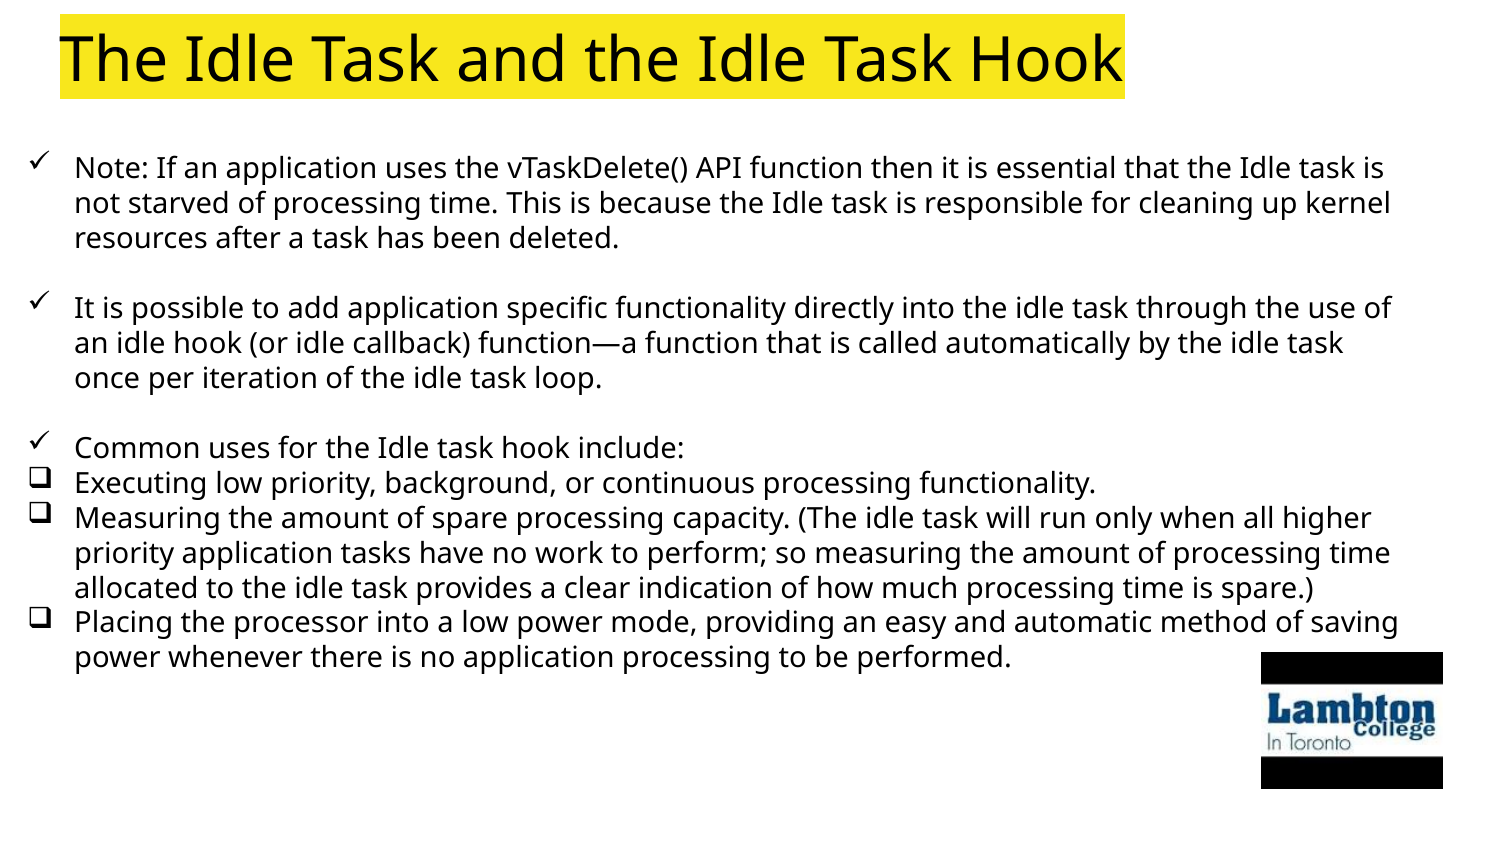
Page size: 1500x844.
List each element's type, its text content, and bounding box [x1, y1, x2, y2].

picture [1261, 652, 1443, 790]
text_box Note: If an application uses the vTaskDelete() API function then it is essential that the Idle task is not starved of processing time. This is because the Idle task is responsible for cleaning up kernel resources after a task has been deleted. It is possible to add application specific functionality directly into the idle task through the use of an idle hook (or idle callback) function—a function that is called automatically by the idle task once per iteration of the idle task loop. Common uses for the Idle task hook include: Executing low priority, background, or continuous processing functionality. Measuring the amount of spare processing capacity. (The idle task will run only when all higher priority application tasks have no work to perform; so measuring the amount of processing time allocated to the idle task provides a clear indication of how much processing time is spare.) Placing the processor into a low power mode, providing an easy and automatic method of saving power whenever there is no application processing to be performed. [12, 134, 1425, 811]
text_box The Idle Task and the Idle Task Hook [45, 3, 1443, 176]
